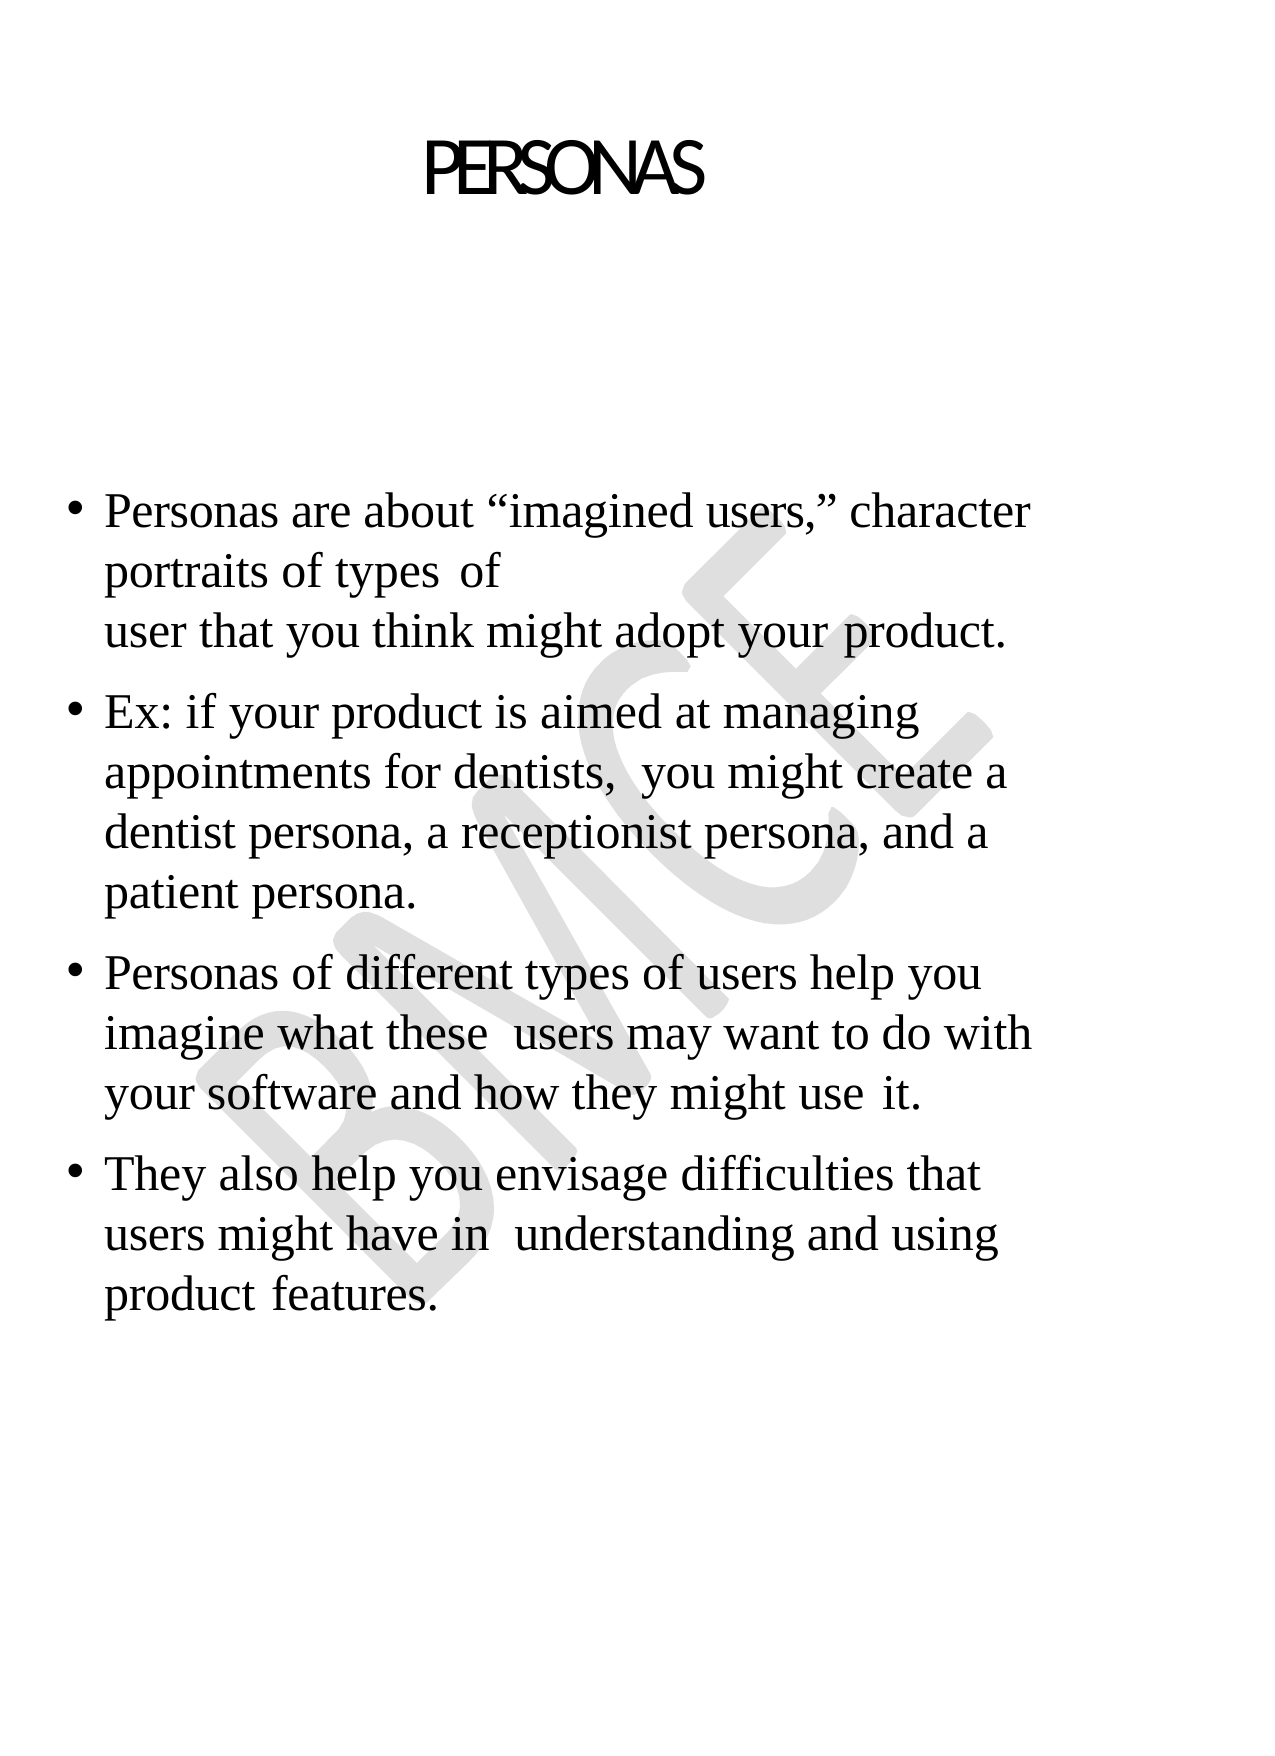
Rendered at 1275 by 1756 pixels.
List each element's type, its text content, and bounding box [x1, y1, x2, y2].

title PERSONAS [419, 109, 856, 405]
text_box Personas are about “imagined users,” character portraits of types of user that you think might adopt your product. Ex: if your product is aimed at managing appointments for dentists, you might create a dentist persona, a receptionist persona, and a patient persona. Personas of different types of users help you imagine what these users may want to do with your software and how they might use it. They also help you envisage difficulties that users might have in understanding and using product features. [64, 475, 1119, 1321]
